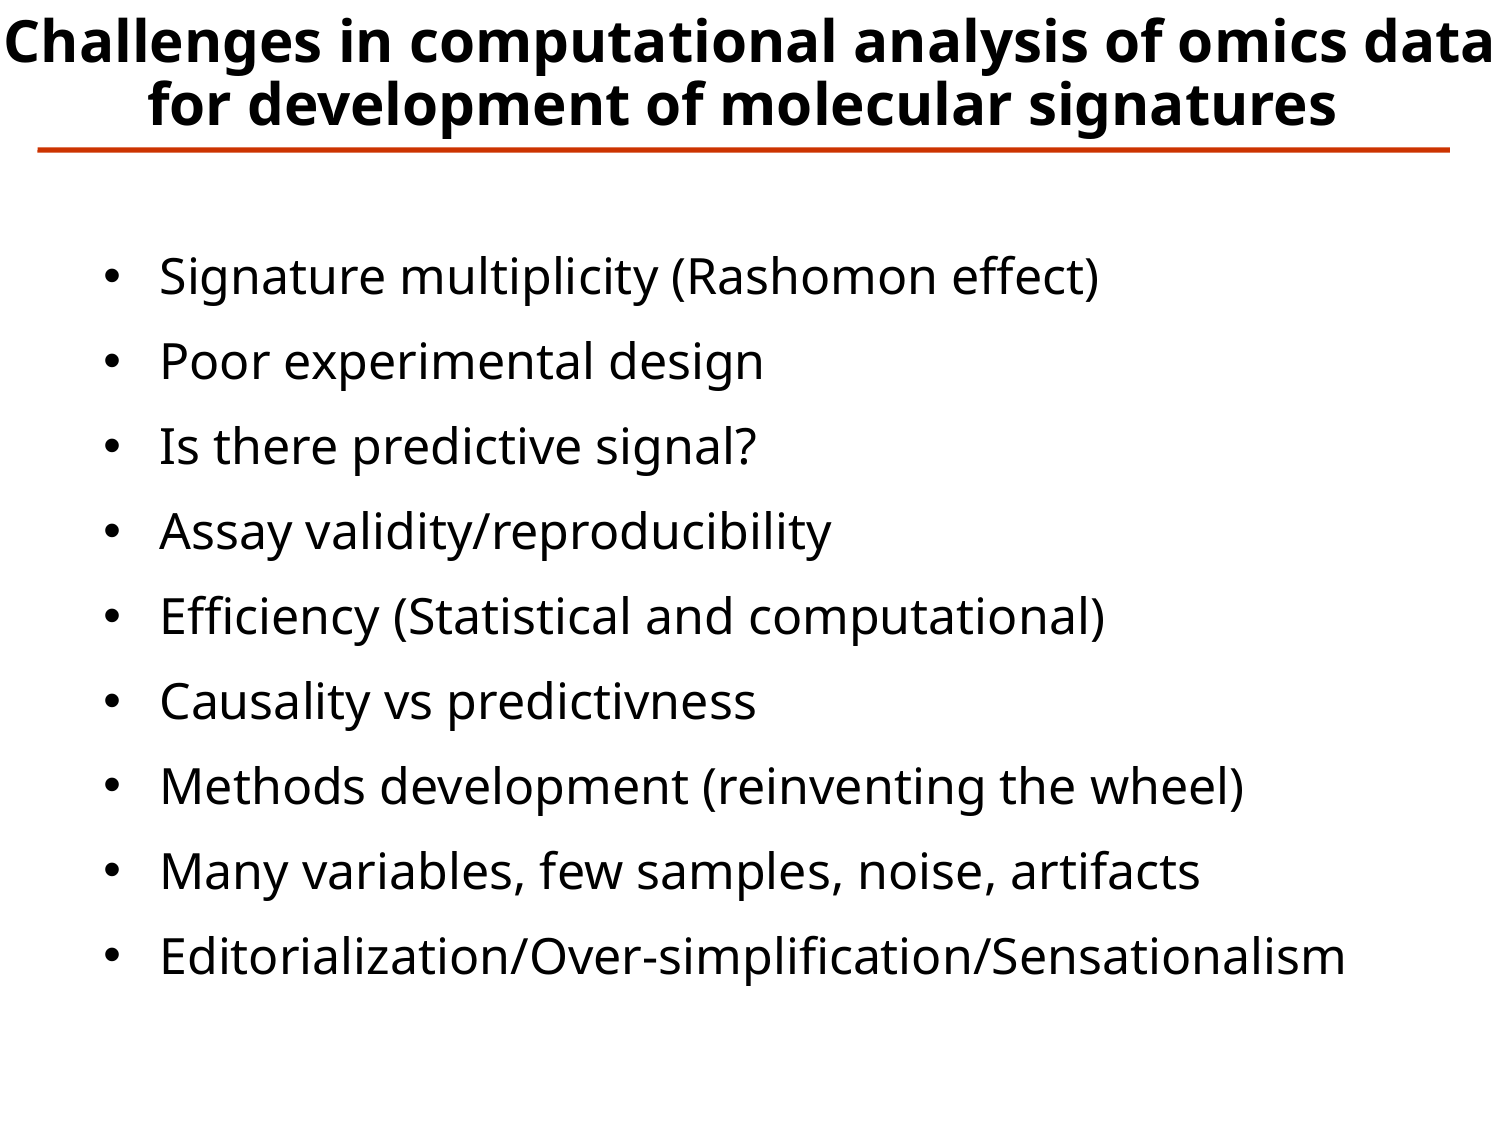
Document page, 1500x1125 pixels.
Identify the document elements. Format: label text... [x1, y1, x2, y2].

text_box Signature multiplicity (Rashomon effect) Poor experimental design Is there predictive signal? Assay validity/reproducibility Efficiency (Statistical and computational) Causality vs predictivness Methods development (reinventing the wheel) Many variables, few samples, noise, artifacts Editorialization/Over-simplification/Sensationalism [88, 237, 1363, 993]
text_box Challenges in computational analysis of omics data for development of molecular signatures [0, 12, 1500, 146]
